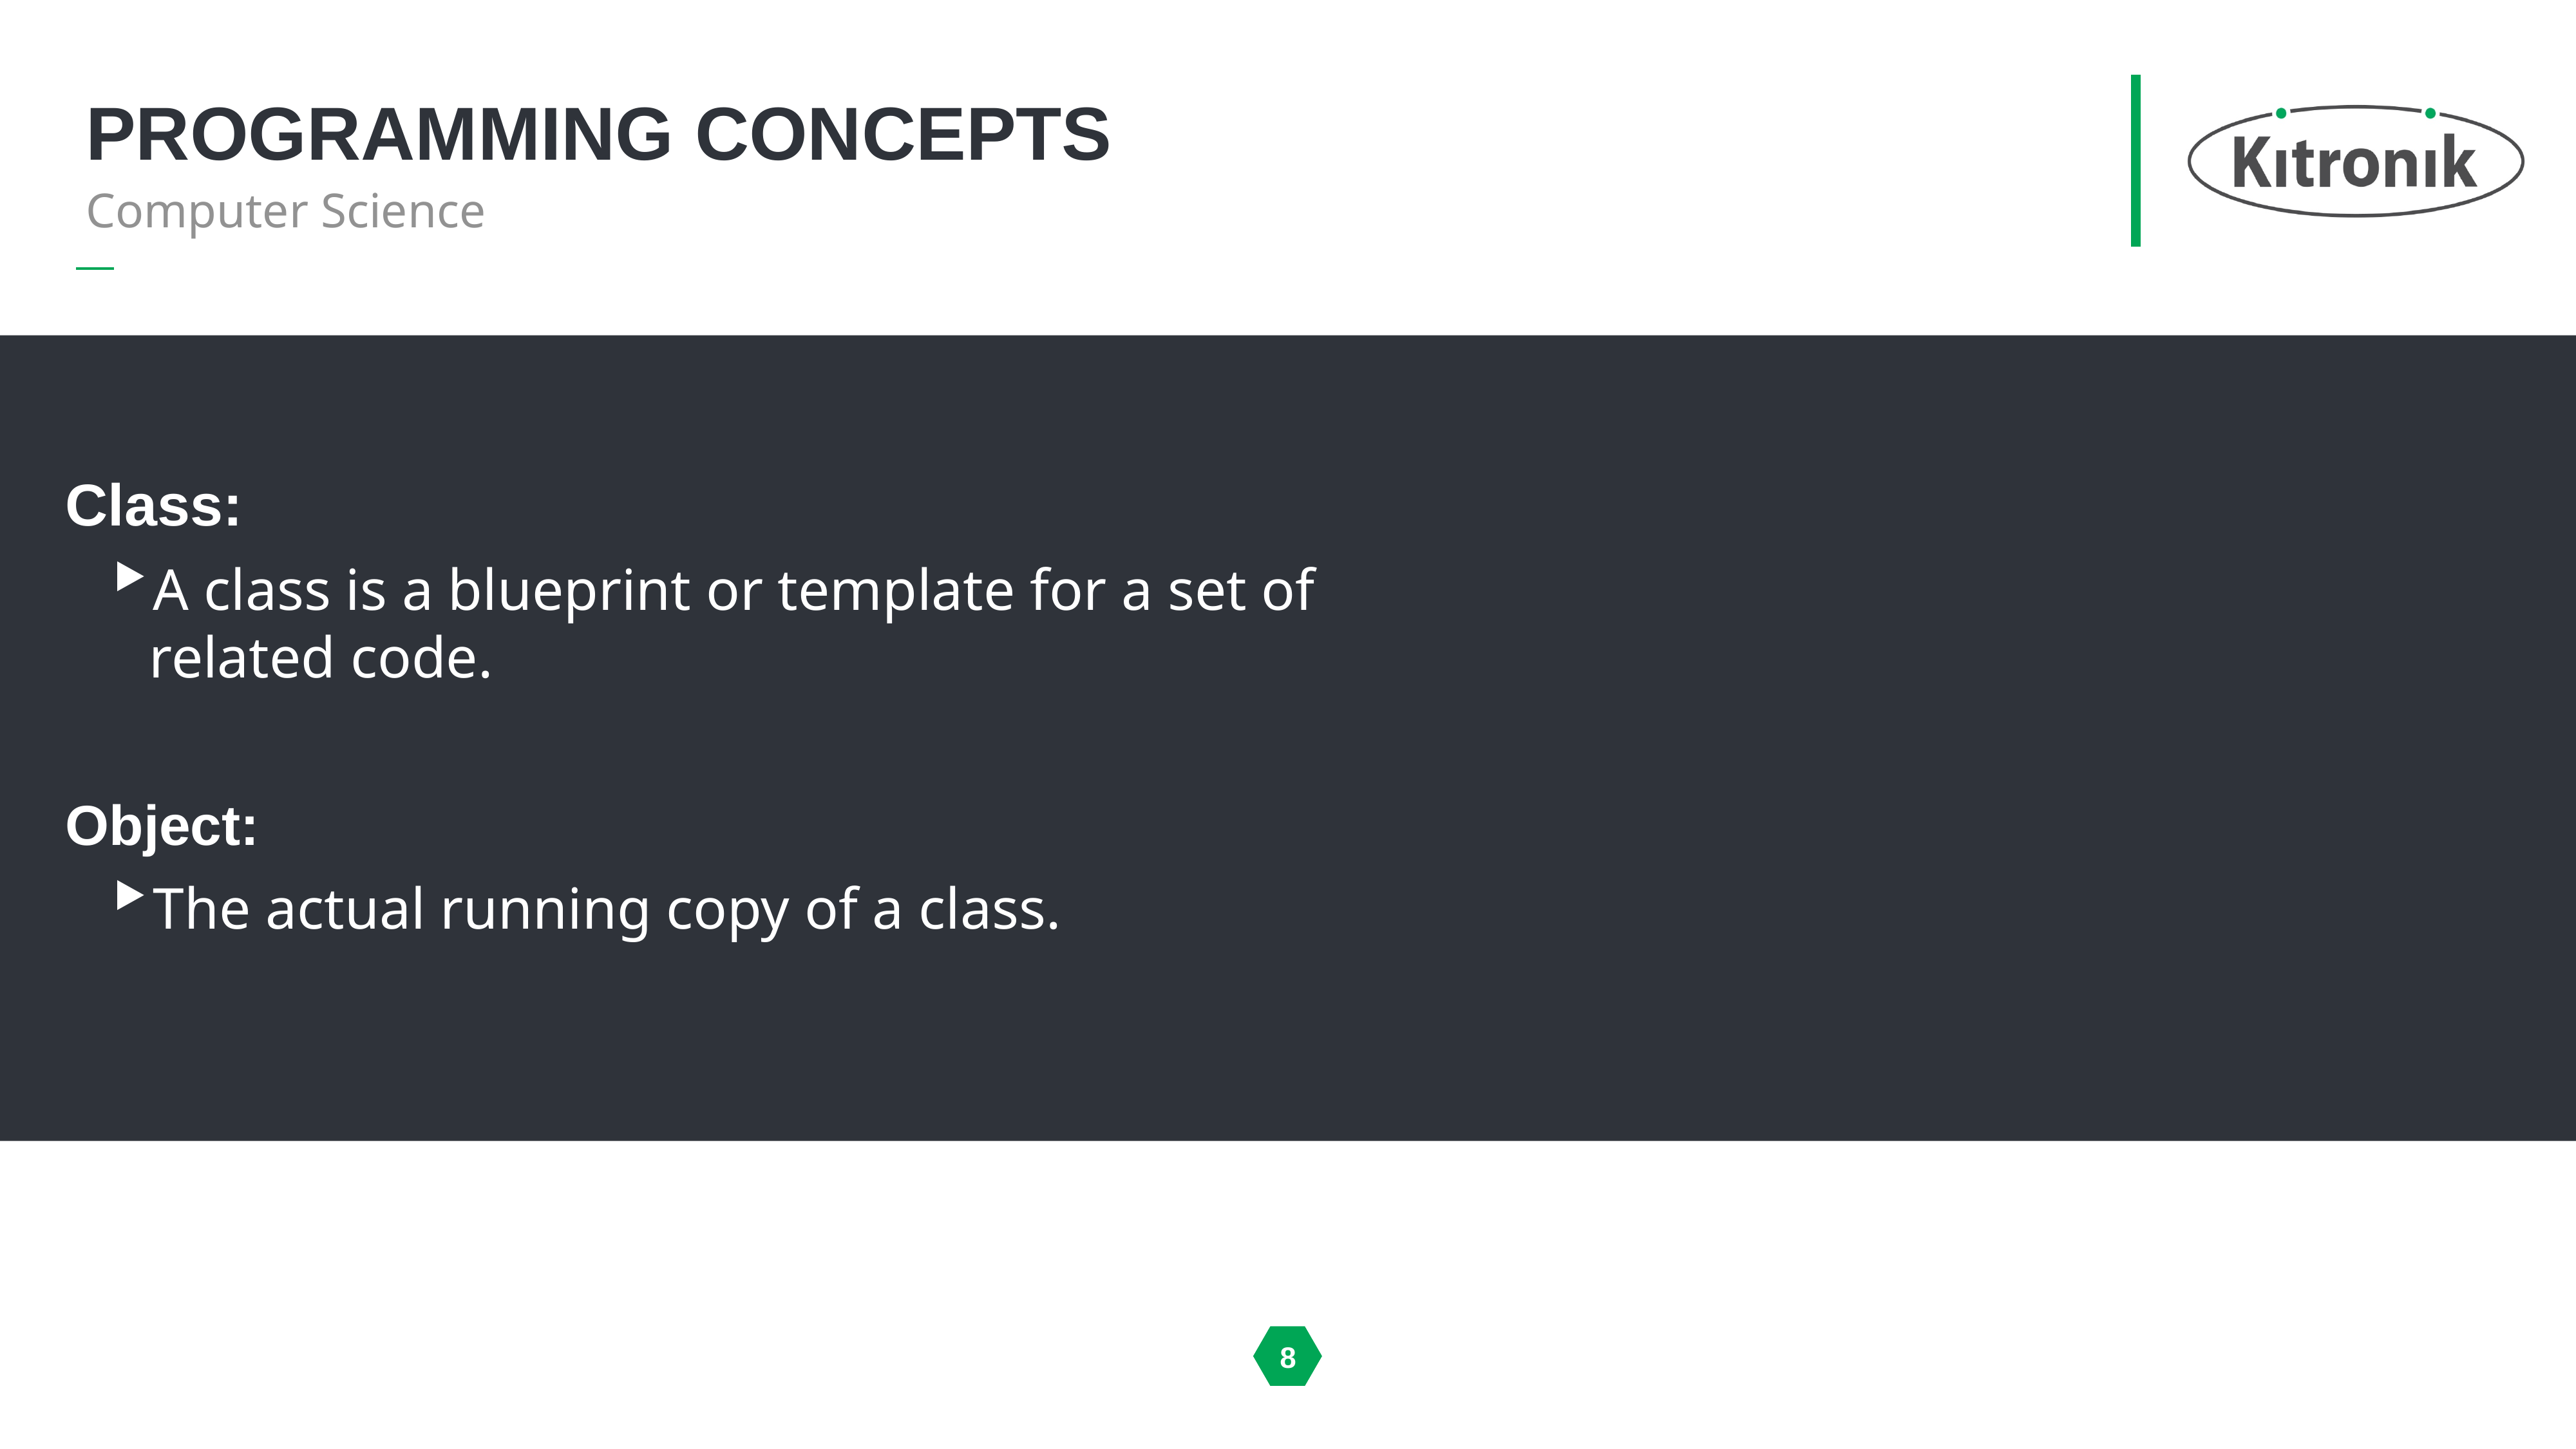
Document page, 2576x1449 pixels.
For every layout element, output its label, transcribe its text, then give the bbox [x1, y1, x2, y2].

slide_number 8 [1253, 1331, 1323, 1382]
title Programming concepts [76, 80, 2031, 176]
list Computer Science [76, 176, 2031, 243]
text_box Class: A class is a blueprint or template for a set of related code. Object: The actual running copy of a class. [58, 459, 1507, 948]
text_box [1267, 1326, 1307, 1331]
picture [2186, 103, 2526, 219]
text_box [0, 335, 2576, 1141]
text_box [1268, 1382, 1307, 1386]
